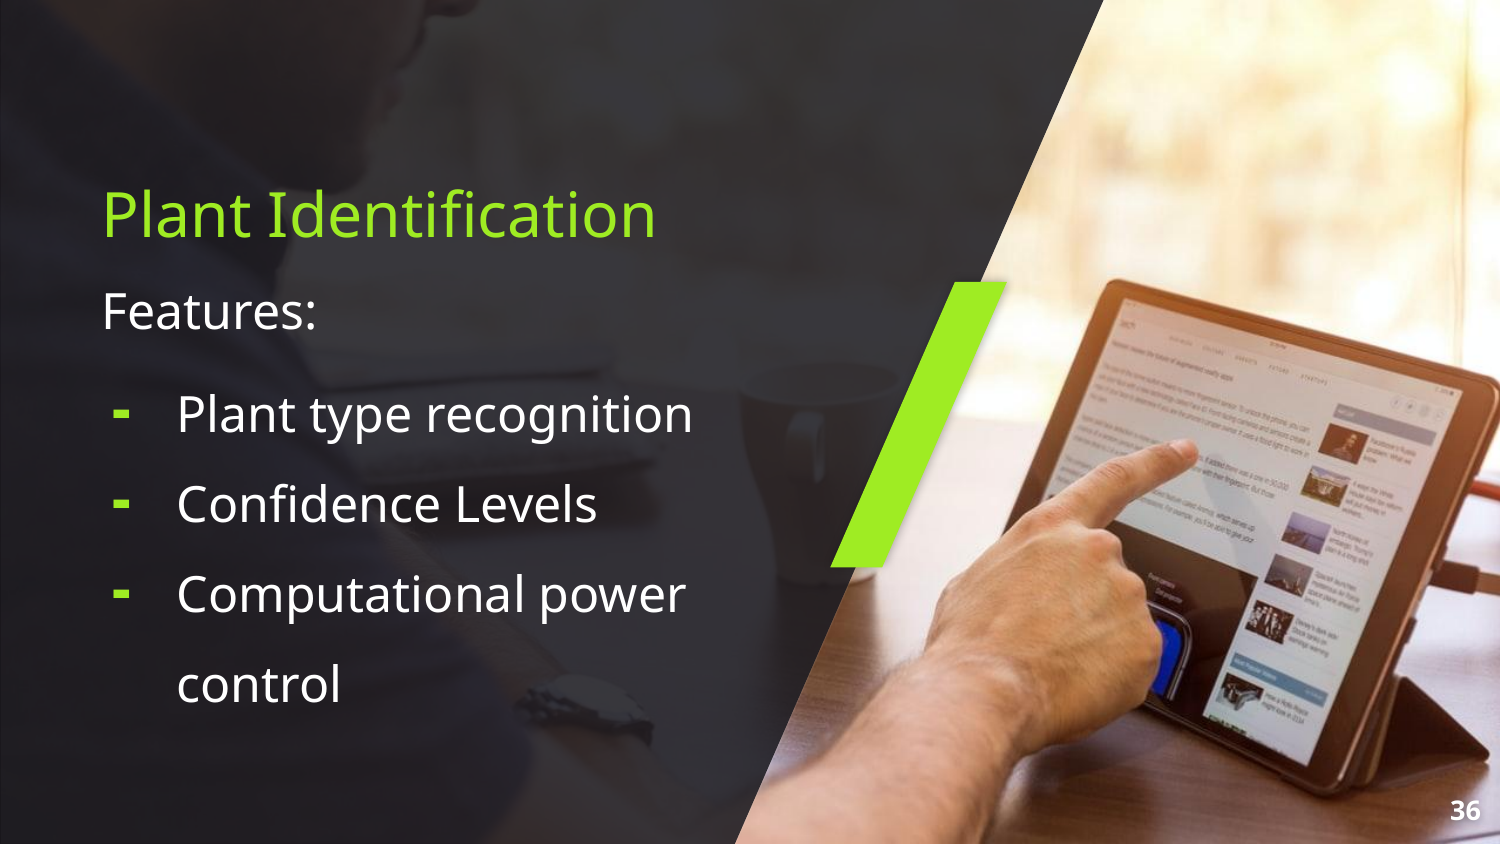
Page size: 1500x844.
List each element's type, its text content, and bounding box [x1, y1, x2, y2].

text_box Plant Identification [101, 131, 979, 250]
picture [736, 0, 1500, 844]
text_box Features: Plant type recognition Confidence Levels Computational power control [101, 249, 853, 762]
slide_number ‹#› [1391, 779, 1482, 844]
